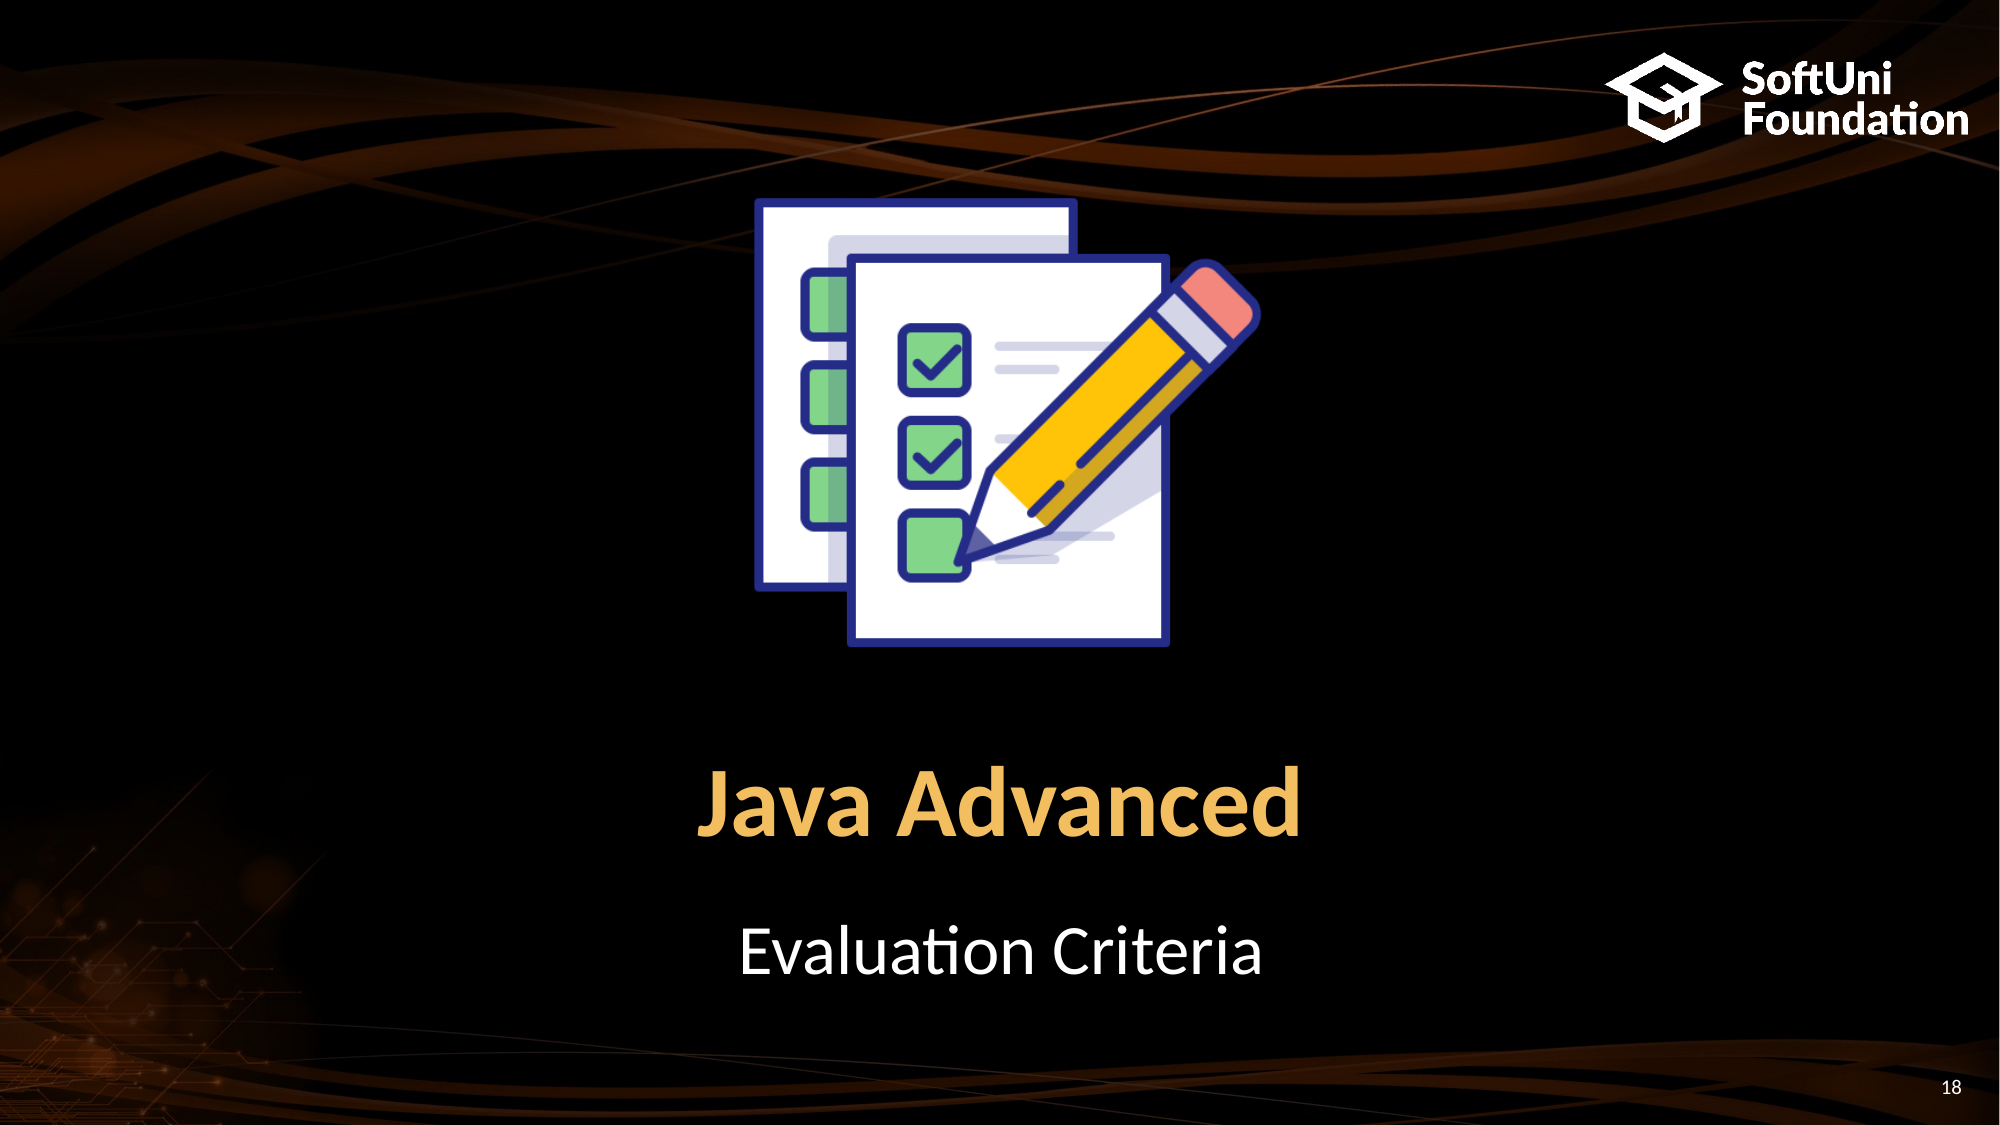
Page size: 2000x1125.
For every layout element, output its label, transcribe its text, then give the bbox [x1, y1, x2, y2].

title Java Advanced [287, 712, 1716, 896]
text_box Evaluation Criteria [412, 893, 1592, 1007]
picture [0, 0, 2000, 1125]
slide_number 18 [1897, 1070, 1968, 1103]
